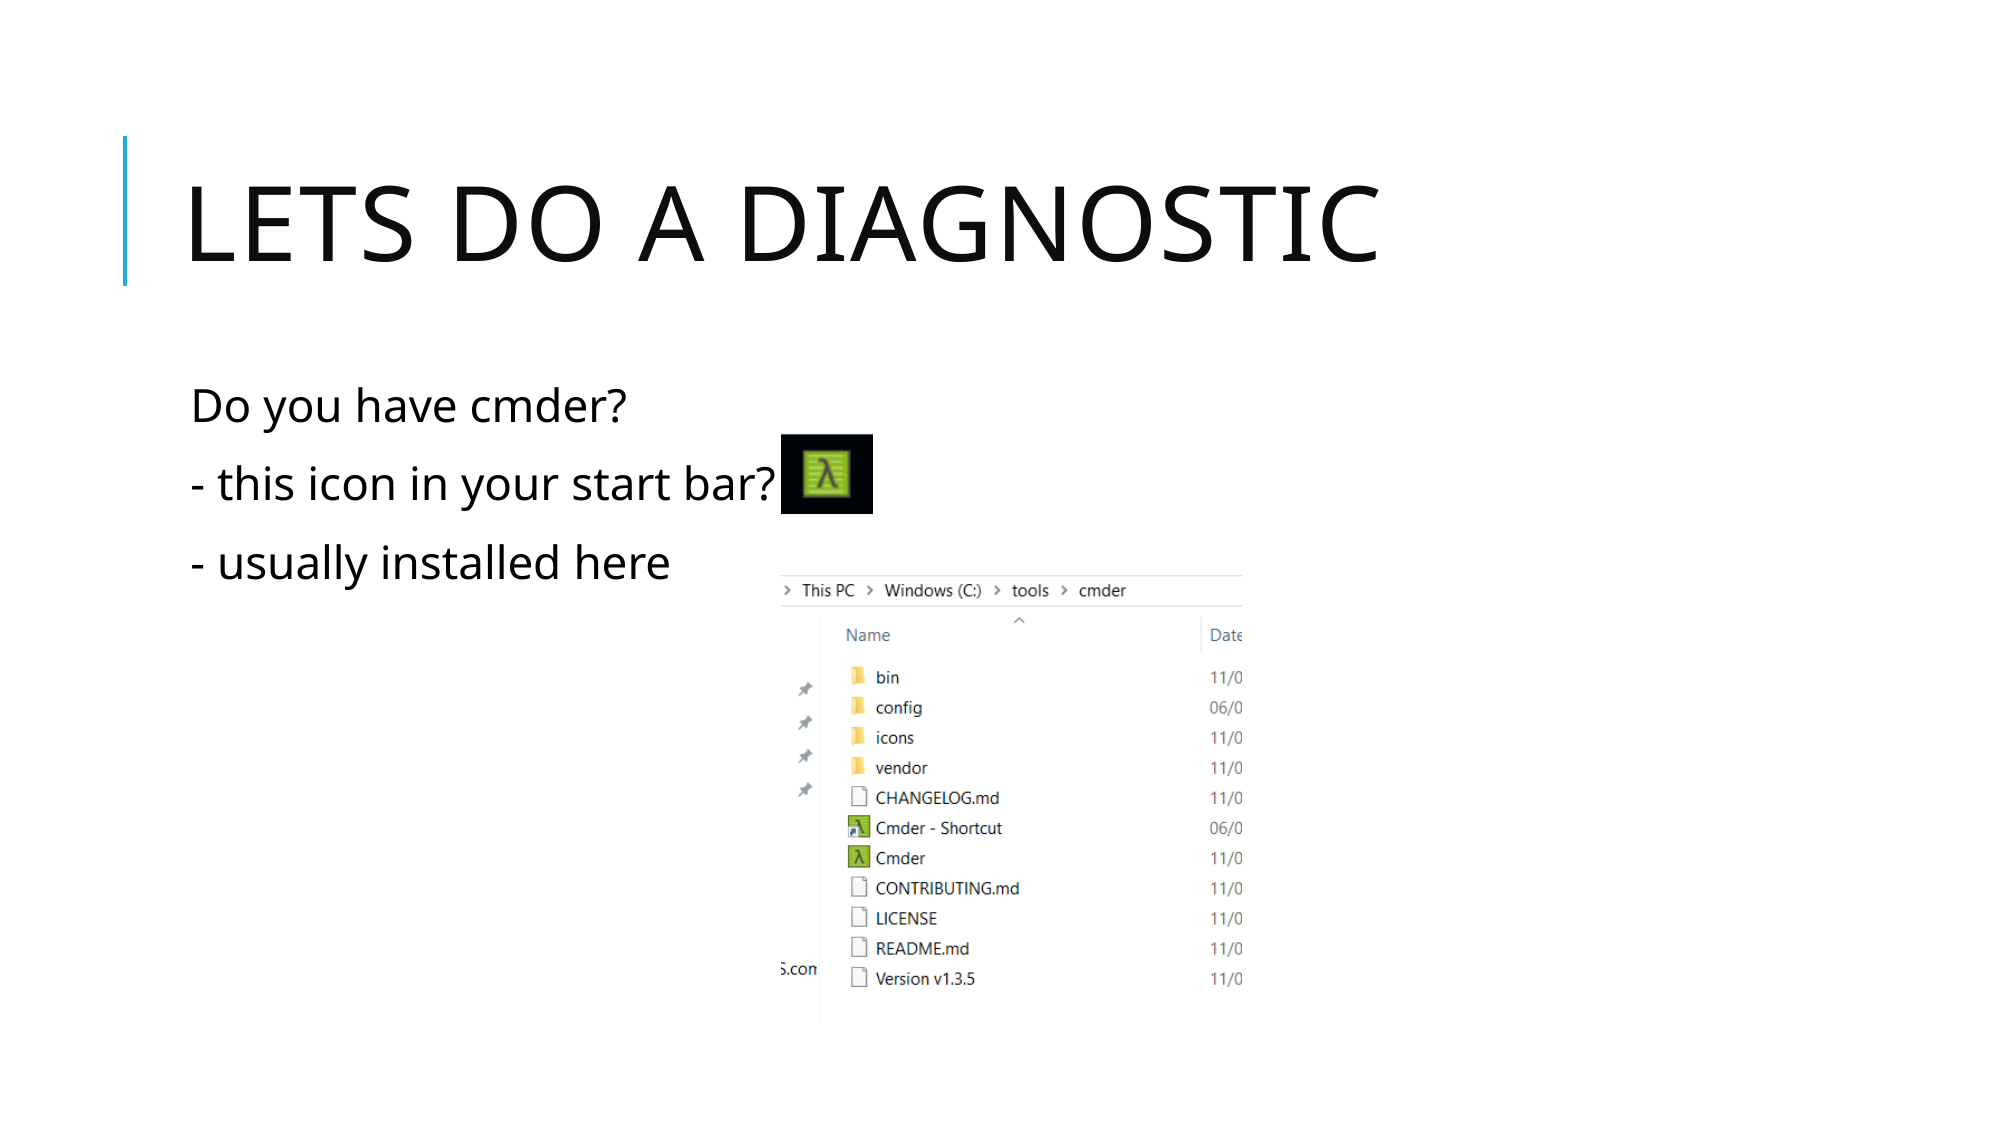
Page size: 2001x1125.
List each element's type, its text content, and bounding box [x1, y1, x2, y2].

picture [781, 573, 1243, 1025]
list Do you have cmder? - this icon in your start bar? - usually installed here [168, 375, 1763, 1035]
picture [781, 433, 873, 514]
title Lets do a Diagnostic [168, 108, 1763, 355]
